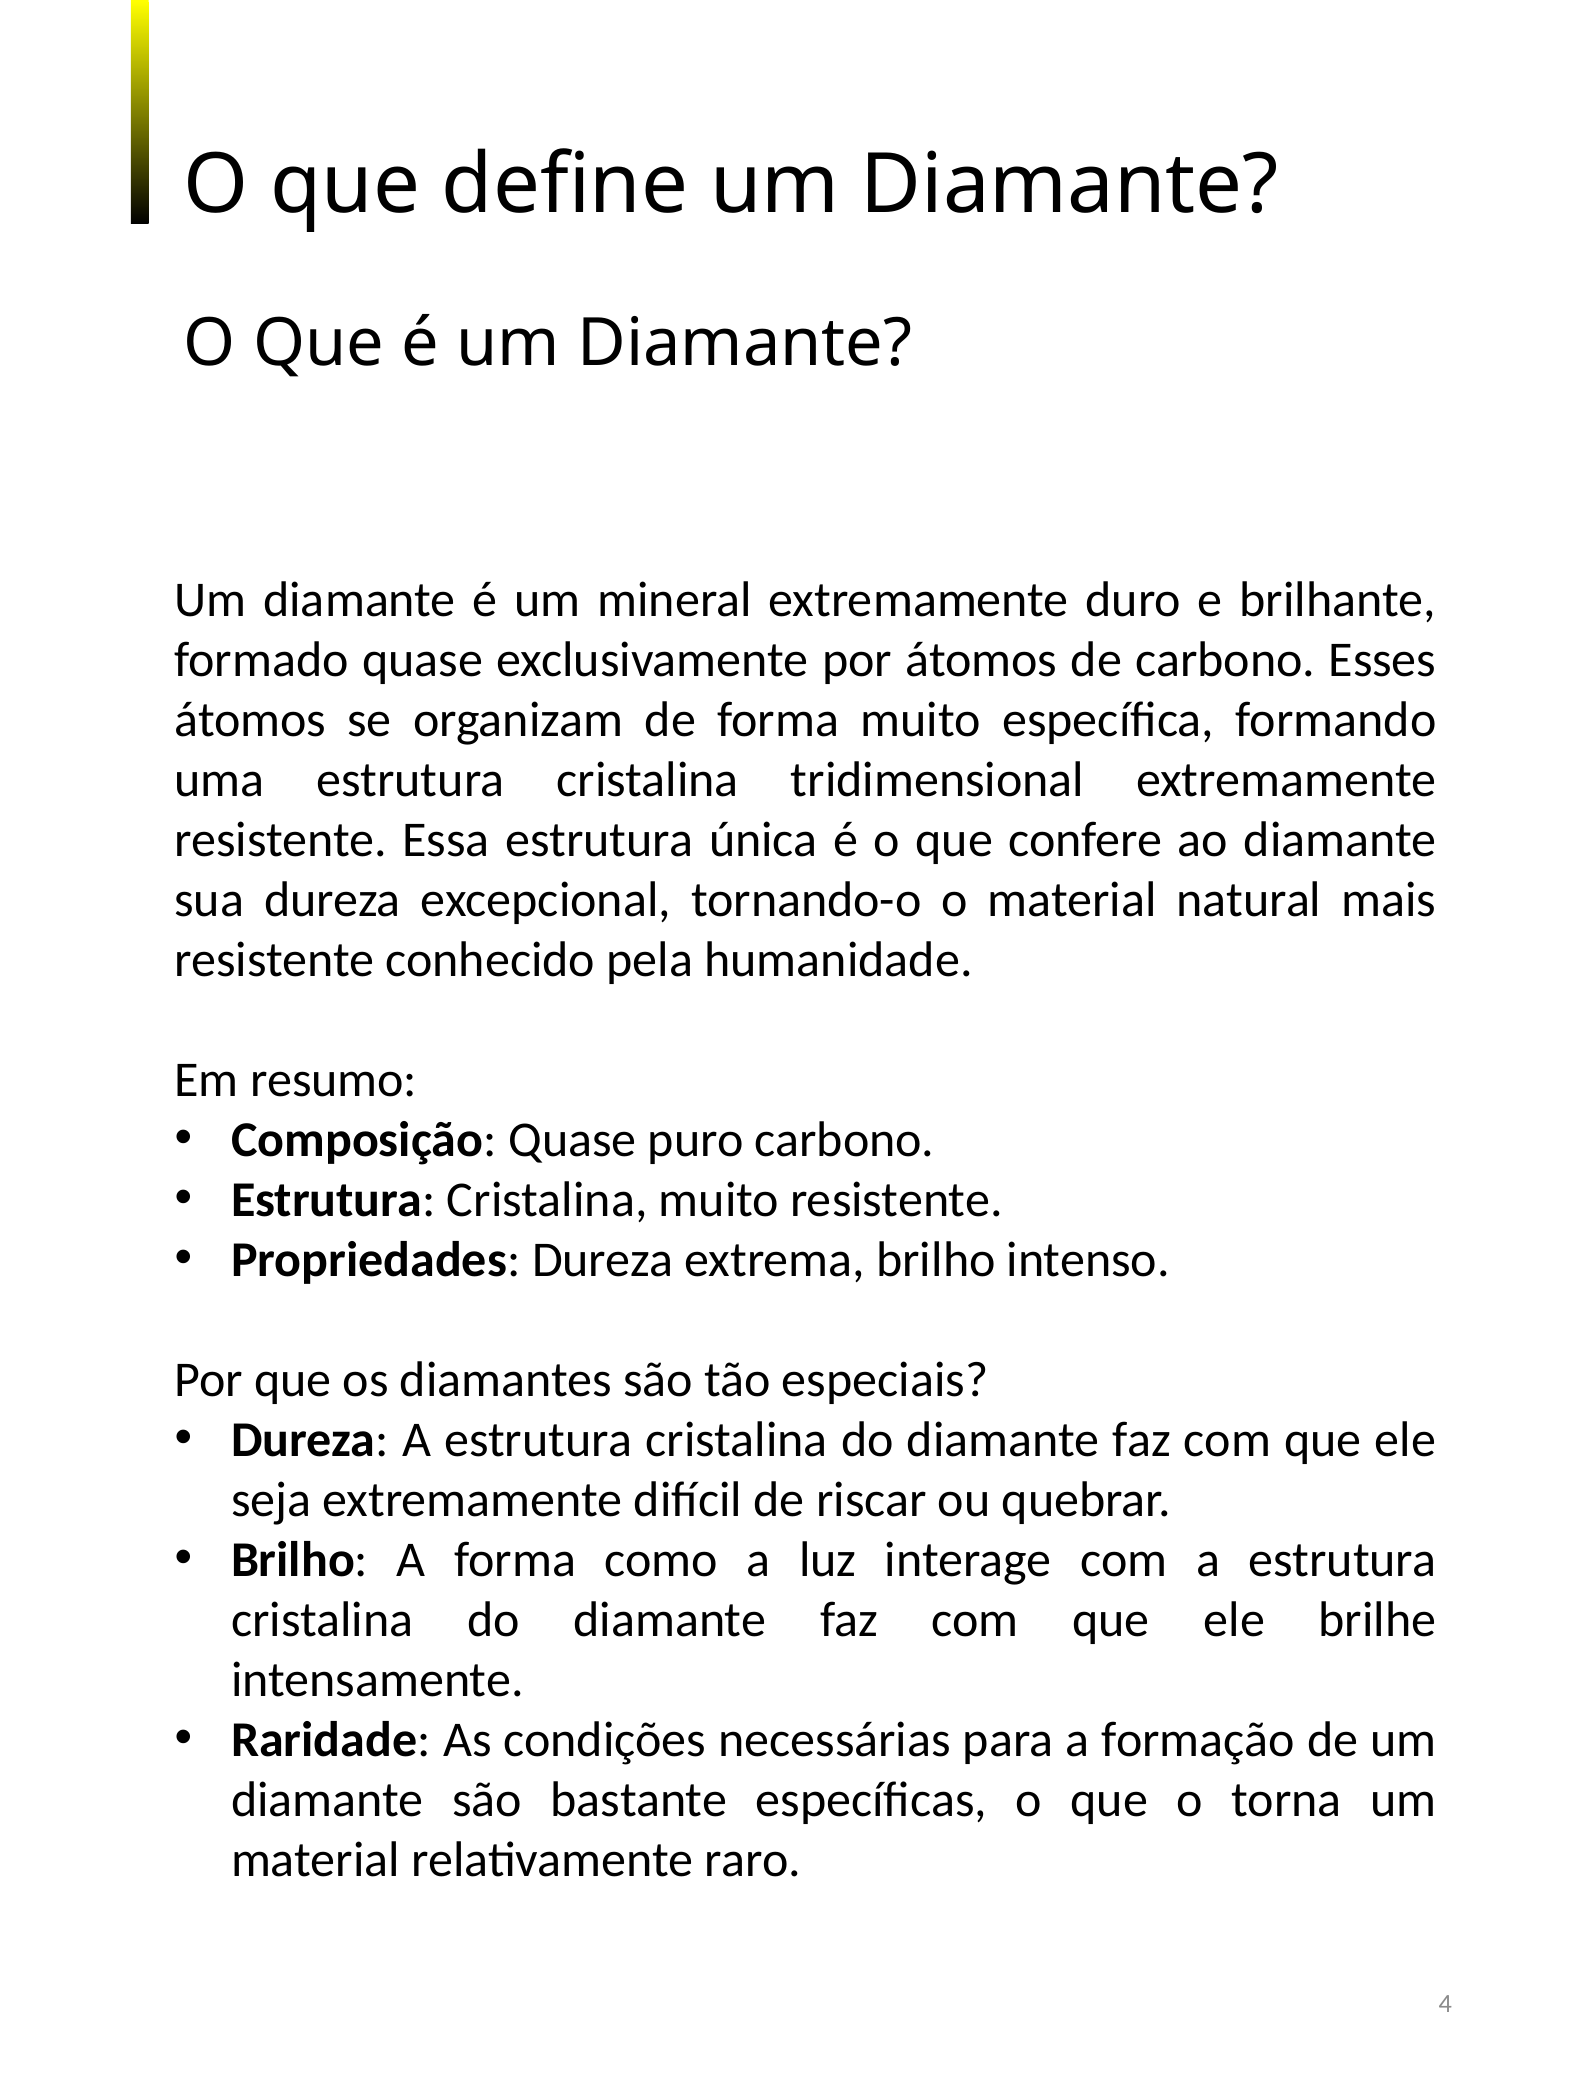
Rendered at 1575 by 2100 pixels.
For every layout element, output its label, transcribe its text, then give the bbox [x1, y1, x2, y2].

slide_number 4 [1112, 1946, 1467, 2059]
text_box O Que é um Diamante? [168, 291, 1461, 387]
text_box O que define um Diamante? [168, 121, 1461, 237]
text_box [130, 0, 150, 225]
text_box Um diamante é um mineral extremamente duro e brilhante, formado quase exclusivamente por átomos de carbono. Esses átomos se organizam de forma muito específica, formando uma estrutura cristalina tridimensional extremamente resistente. Essa estrutura única é o que confere ao diamante sua dureza excepcional, tornando-o o material natural mais resistente conhecido pela humanidade. Em resumo: Composição: Quase puro carbono. Estrutura: Cristalina, muito resistente. Propriedades: Dureza extrema, brilho intenso. Por que os diamantes são tão especiais? Dureza: A estrutura cristalina do diamante faz com que ele seja extremamente difícil de riscar ou quebrar. Brilho: A forma como a luz interage com a estrutura cristalina do diamante faz com que ele brilhe intensamente. Raridade: As condições necessárias para a formação de um diamante são bastante específicas, o que o torna um material relativamente raro. [159, 558, 1452, 1894]
